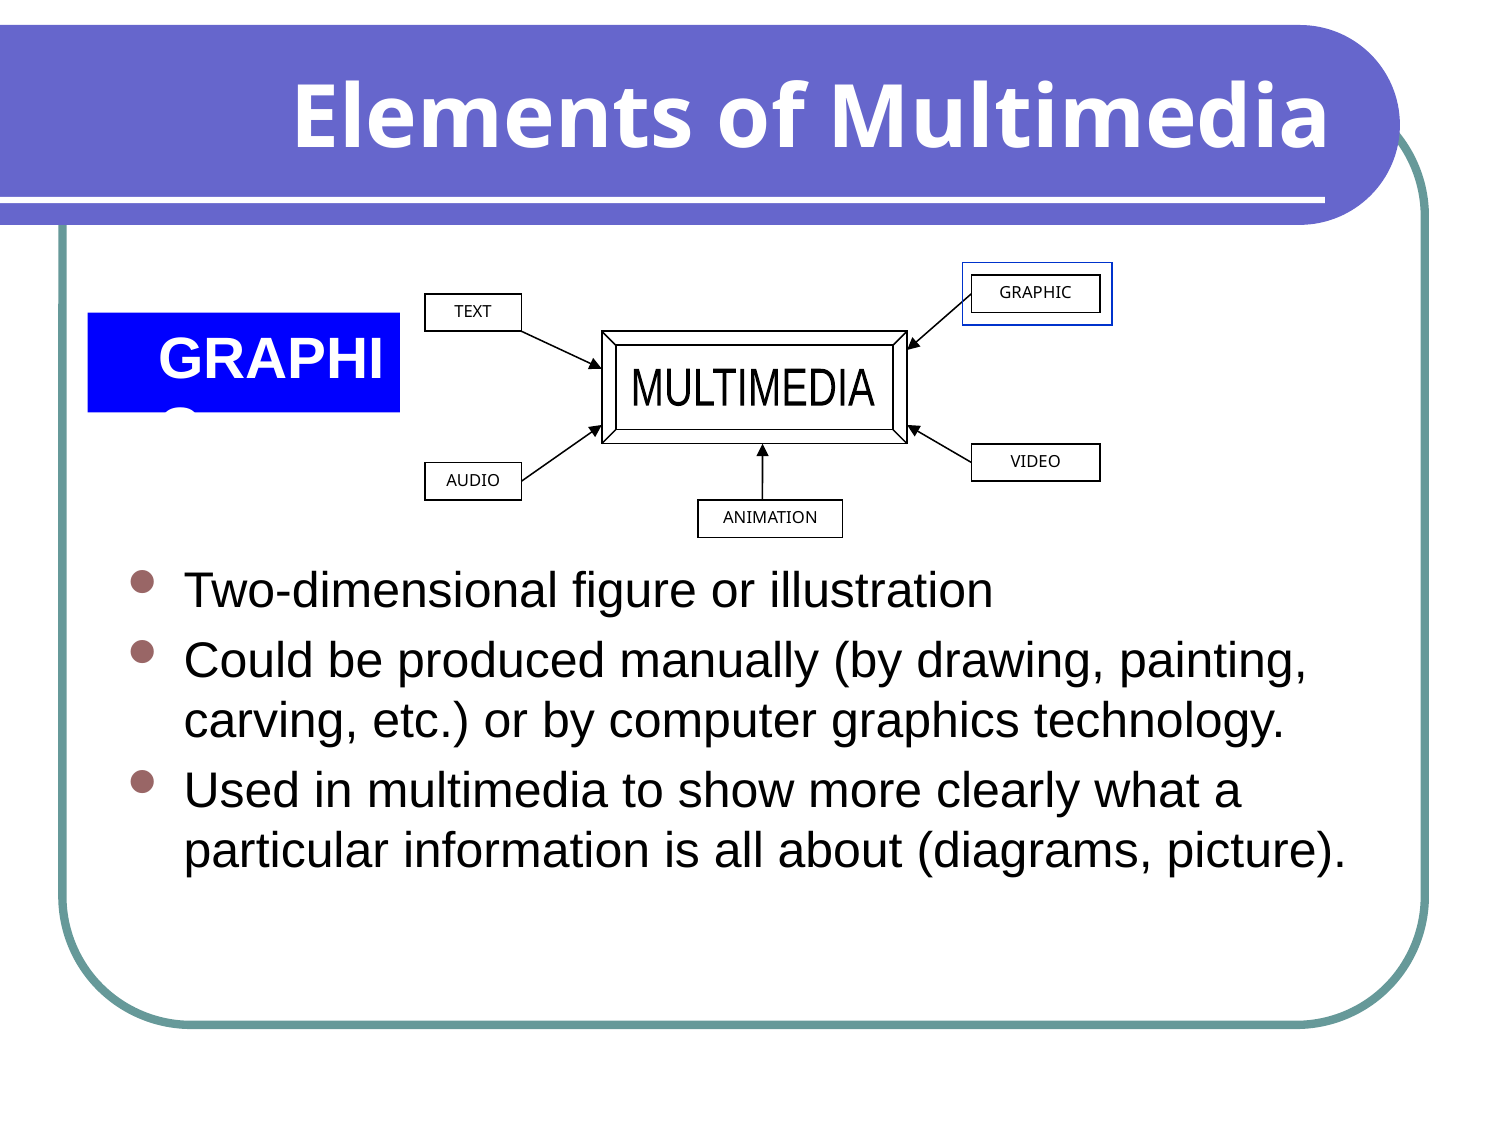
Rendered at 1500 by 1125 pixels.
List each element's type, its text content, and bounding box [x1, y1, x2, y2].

title Elements of Multimedia [32, 37, 1347, 188]
text_box Two-dimensional figure or illustration Could be produced manually (by drawing, painting, carving, etc.) or by computer graphics technology. Used in multimedia to show more clearly what a particular information is all about (diagrams, picture). [112, 549, 1463, 713]
list GRAPHIC [87, 312, 400, 413]
text_box [962, 262, 1113, 325]
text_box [424, 274, 1100, 538]
